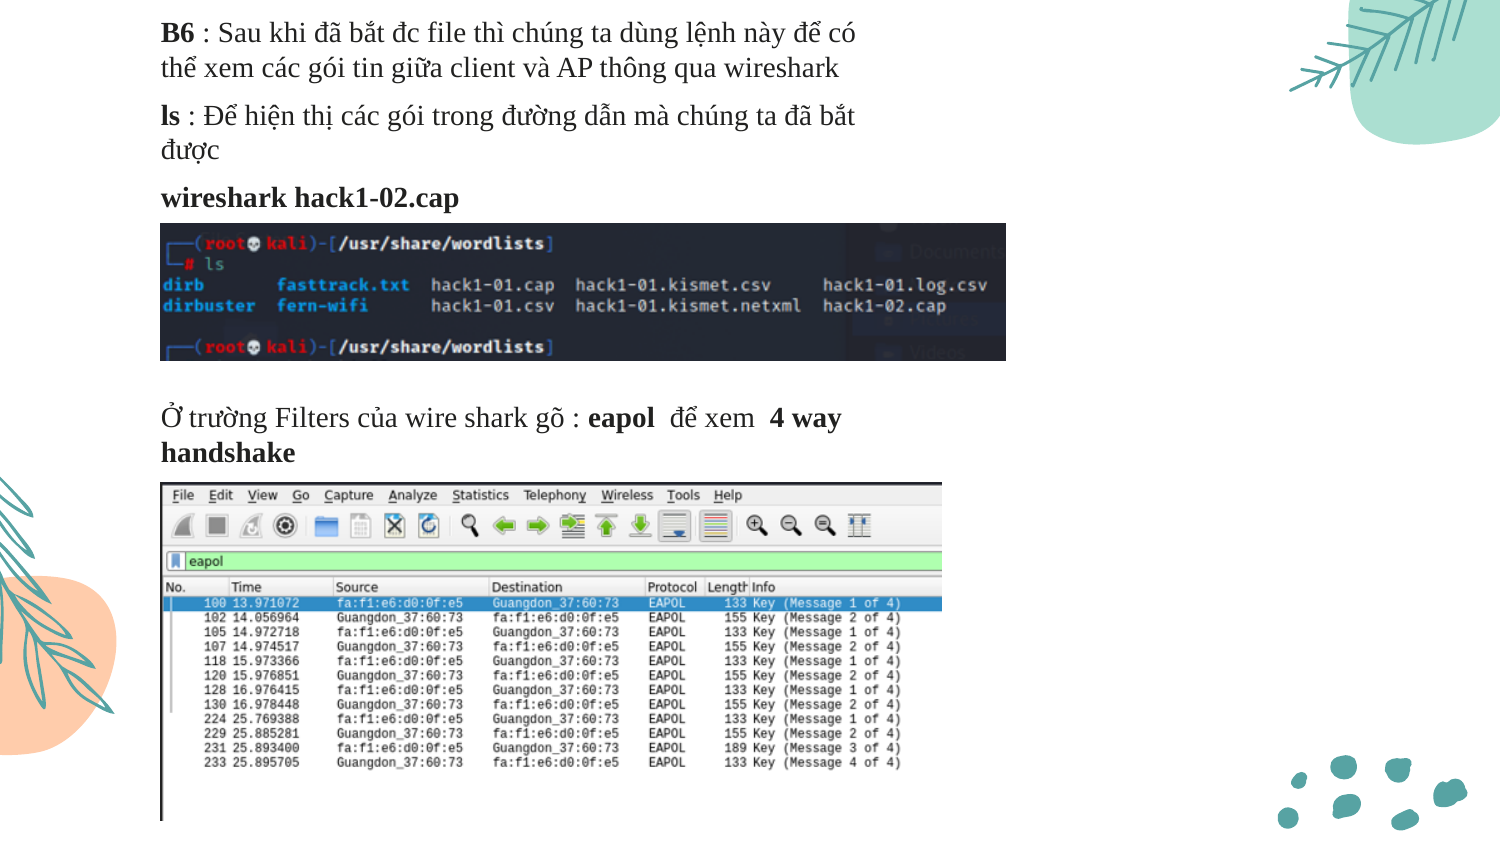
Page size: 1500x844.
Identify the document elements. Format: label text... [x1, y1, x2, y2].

picture [160, 482, 942, 822]
text_box B6 : Sau khi đã bắt đc file thì chúng ta dùng lệnh này để có thể xem các gói tin giữa client và AP thông qua wireshark ls : Để hiện thị các gói trong đường dẫn mà chúng ta đã bắt được wireshark hack1-02.cap [87, 6, 885, 221]
text_box Ở trường Filters của wire shark gõ : eapol để xem 4 way handshake [87, 390, 885, 476]
picture [160, 222, 1006, 361]
